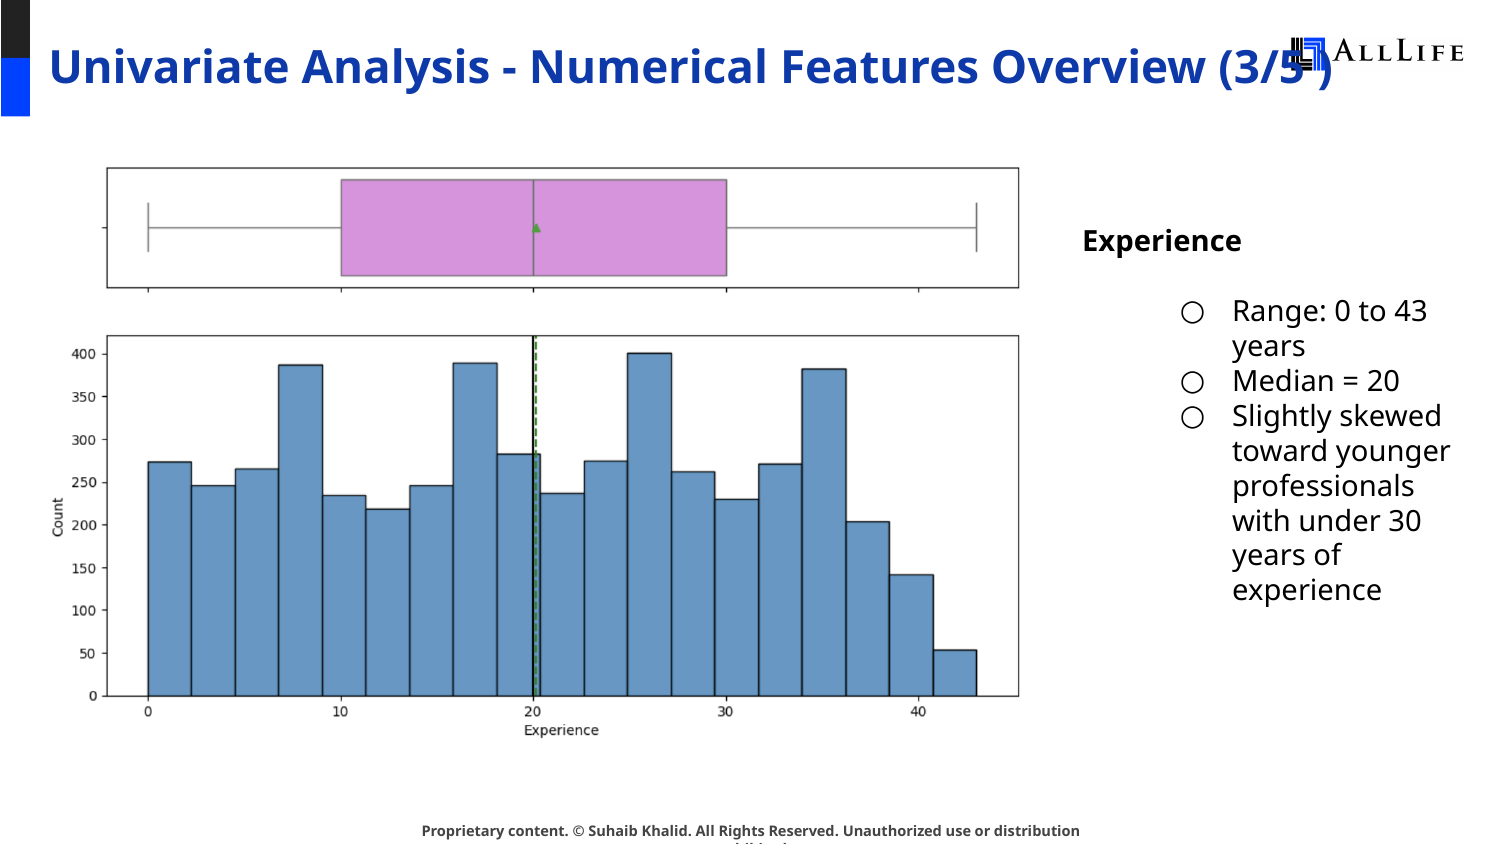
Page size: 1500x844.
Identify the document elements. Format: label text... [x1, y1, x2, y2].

picture [1431, 36, 1465, 73]
picture [32, 160, 1045, 749]
text_box Experience Range: 0 to 43 years Median = 20 Slightly skewed toward younger professionals with under 30 years of experience [1067, 207, 1486, 657]
title Univariate Analysis - Numerical Features Overview (3/5 ) [33, 22, 1431, 117]
